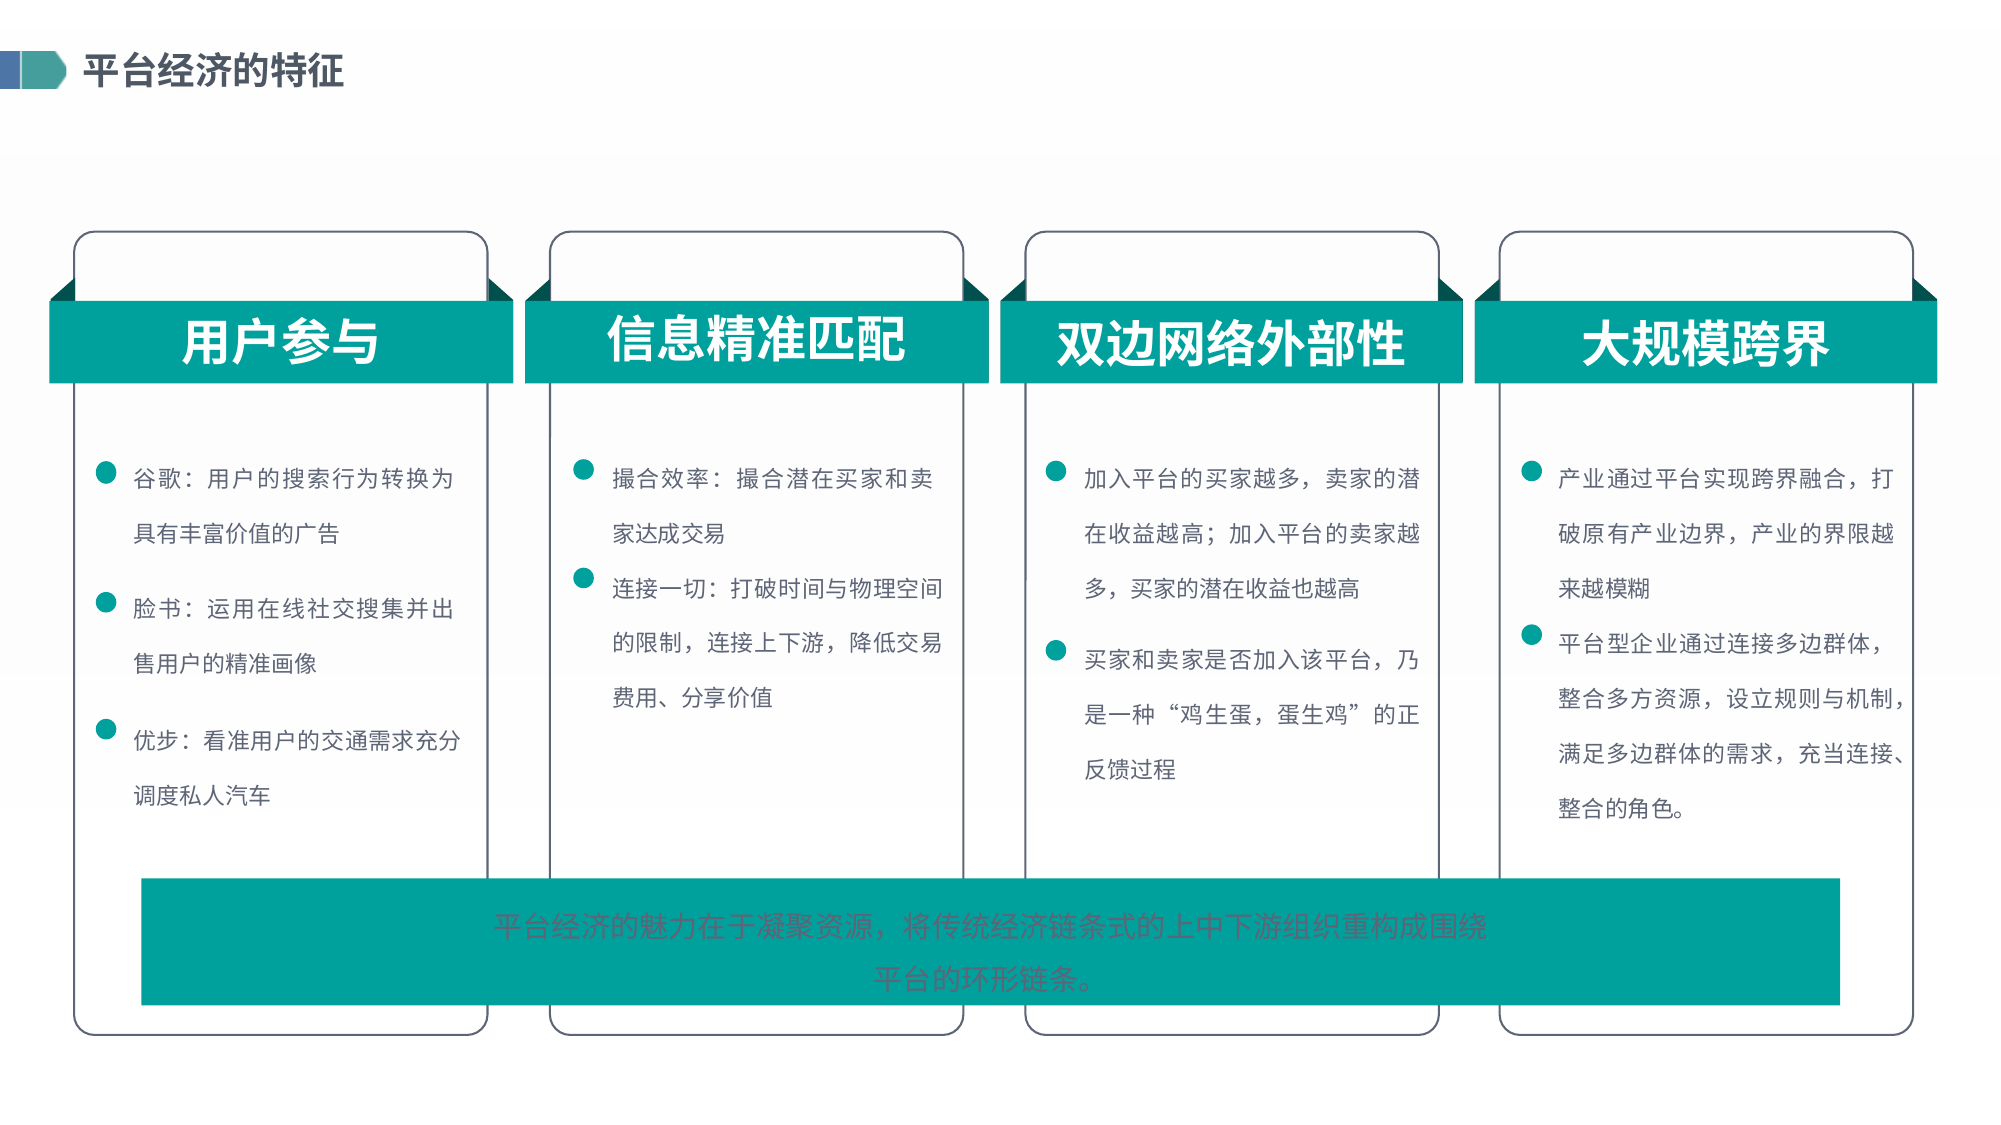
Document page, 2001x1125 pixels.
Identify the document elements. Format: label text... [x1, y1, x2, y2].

text_box [1498, 384, 1915, 1036]
text_box [1024, 1006, 1440, 1036]
text_box [1000, 300, 1464, 384]
text_box [1911, 275, 1939, 385]
text_box 大规模跨界 [1514, 312, 1898, 373]
text_box [1024, 384, 1440, 877]
text_box 买家和卖家是否加入该平台，乃是一种“鸡生蛋，蛋生鸡”的正反馈过程 [1084, 618, 1421, 783]
text_box 连接一切：打破时间与物理空间的限制，连接上下游，降低交易费用、分享价值 [612, 546, 944, 712]
text_box 信息精准匹配 [566, 307, 948, 368]
text_box [1473, 276, 1501, 386]
text_box 平台经济的魅力在于凝聚资源，将传统经济链条式的上中下游组织重构成围绕平台的环形链条。 [514, 891, 1492, 997]
text_box [548, 1006, 965, 1036]
text_box [524, 276, 551, 300]
text_box [572, 566, 595, 590]
text_box [548, 384, 965, 877]
text_box 产业通过平台实现跨界融合，打破原有产业边界，产业的界限越来越模糊 [1558, 437, 1895, 602]
text_box [524, 300, 990, 384]
text_box [1498, 230, 1915, 300]
text_box [1024, 230, 1440, 300]
text_box 撮合效率：撮合潜在买家和卖家达成交易 [612, 437, 934, 546]
text_box [548, 230, 965, 300]
text_box [1520, 459, 1544, 483]
text_box [1044, 459, 1068, 483]
text_box [1437, 275, 1464, 300]
text_box 双边网络外部性 [1040, 312, 1423, 373]
text_box 平台型企业通过连接多边群体，整合多方资源，设立规则与机制，满足多边群体的需求，充当连接、整合的角色。 [1558, 602, 1895, 823]
text_box 加入平台的买家越多，卖家的潜在收益越高；加入平台的卖家越多，买家的潜在收益也越高 [1084, 437, 1421, 618]
text_box [963, 275, 990, 300]
text_box [572, 458, 595, 481]
text_box 平台经济的特征 [68, 39, 361, 100]
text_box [49, 231, 514, 1035]
text_box [1474, 300, 1938, 384]
text_box [1044, 638, 1068, 662]
text_box [514, 877, 1841, 1006]
text_box [999, 276, 1027, 386]
text_box [1520, 623, 1544, 646]
